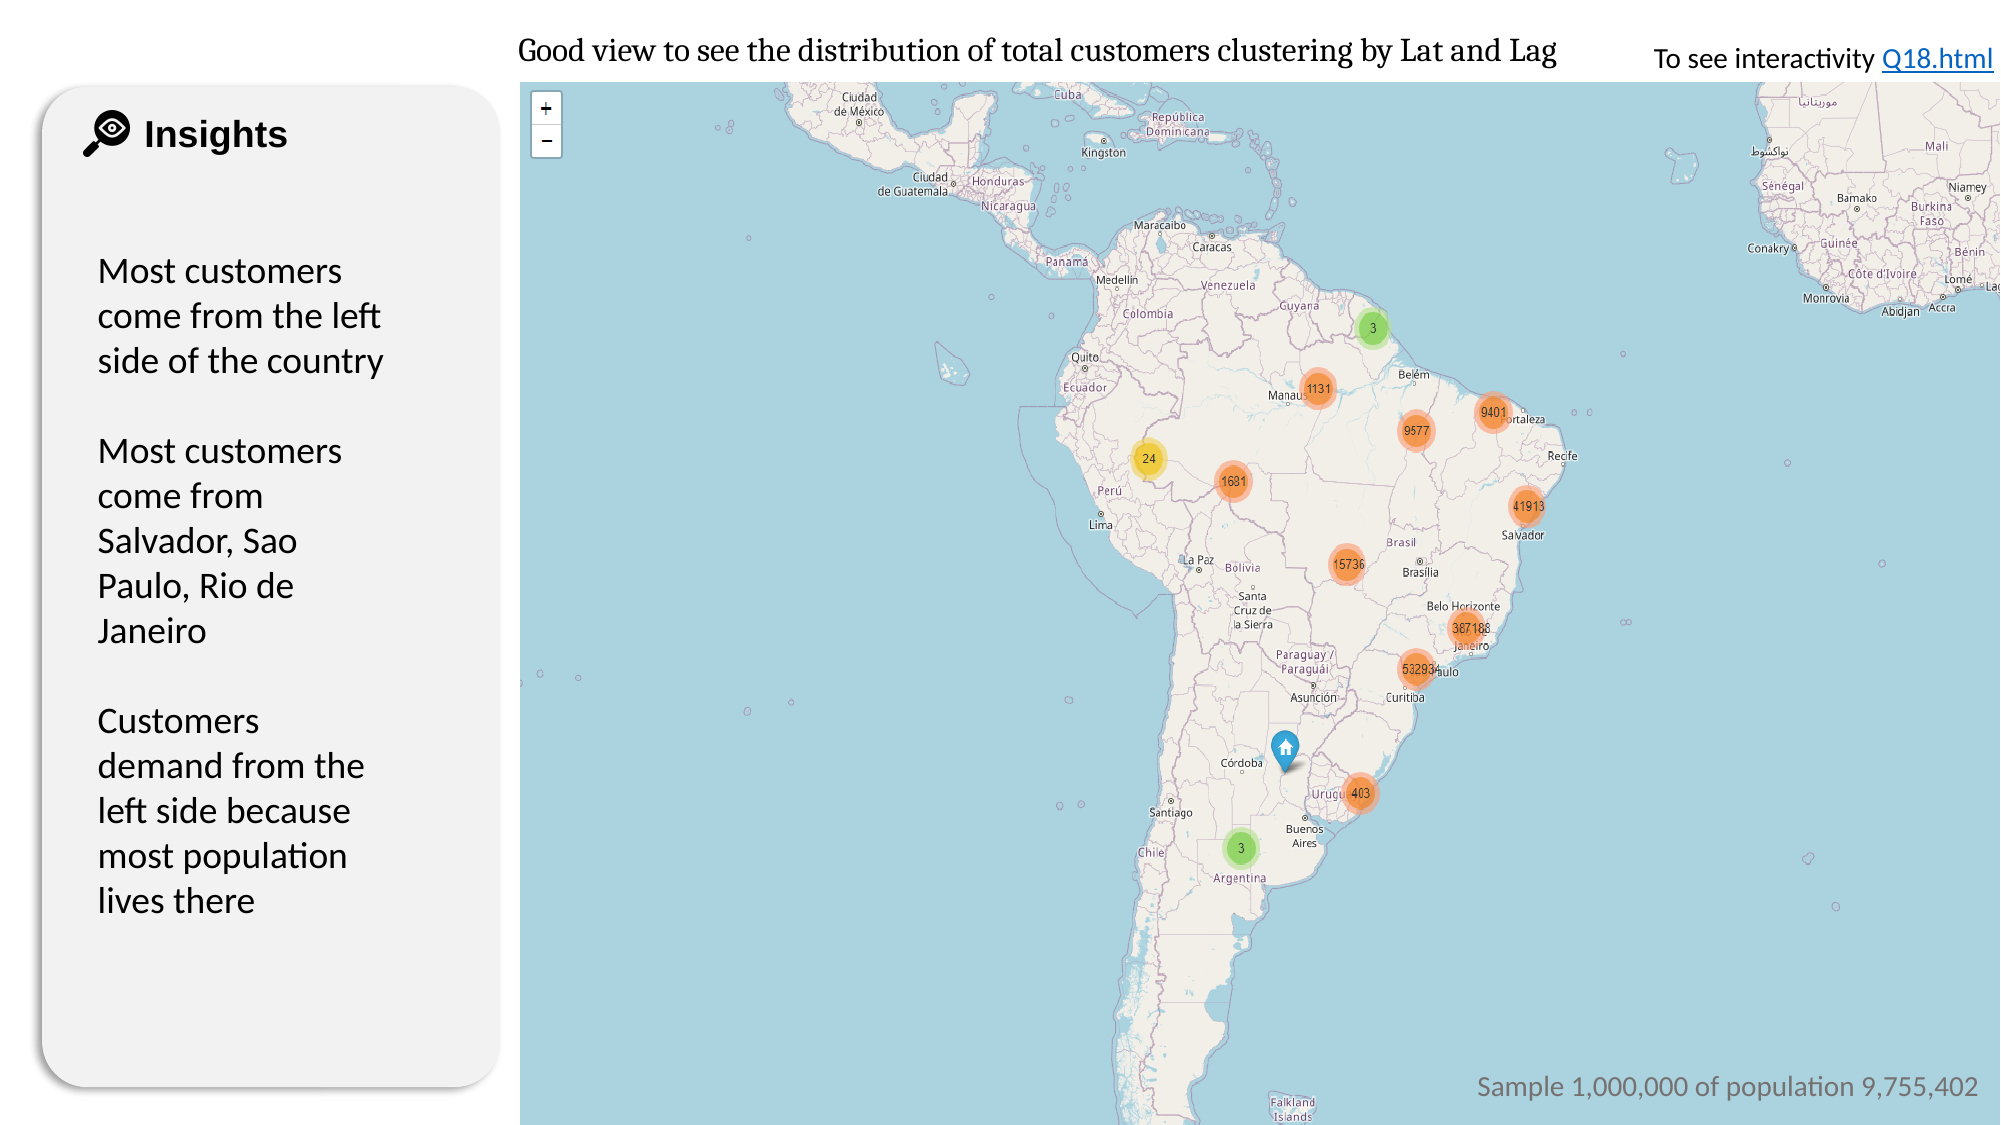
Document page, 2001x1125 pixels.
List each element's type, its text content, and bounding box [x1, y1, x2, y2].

text_box Most customers come from the left side of the country Most customers come from Salvador, Sao Paulo, Rio de Janeiro Customers demand from the left side because most population lives there [82, 238, 406, 929]
picture [520, 82, 2000, 1125]
text_box [41, 85, 501, 1089]
text_box Good view to see the distribution of total customers clustering by Lat and Lag [503, 20, 1688, 76]
text_box To see interactivity Q18.html [1639, 32, 2000, 82]
text_box Insights [129, 103, 325, 163]
picture [82, 110, 130, 157]
